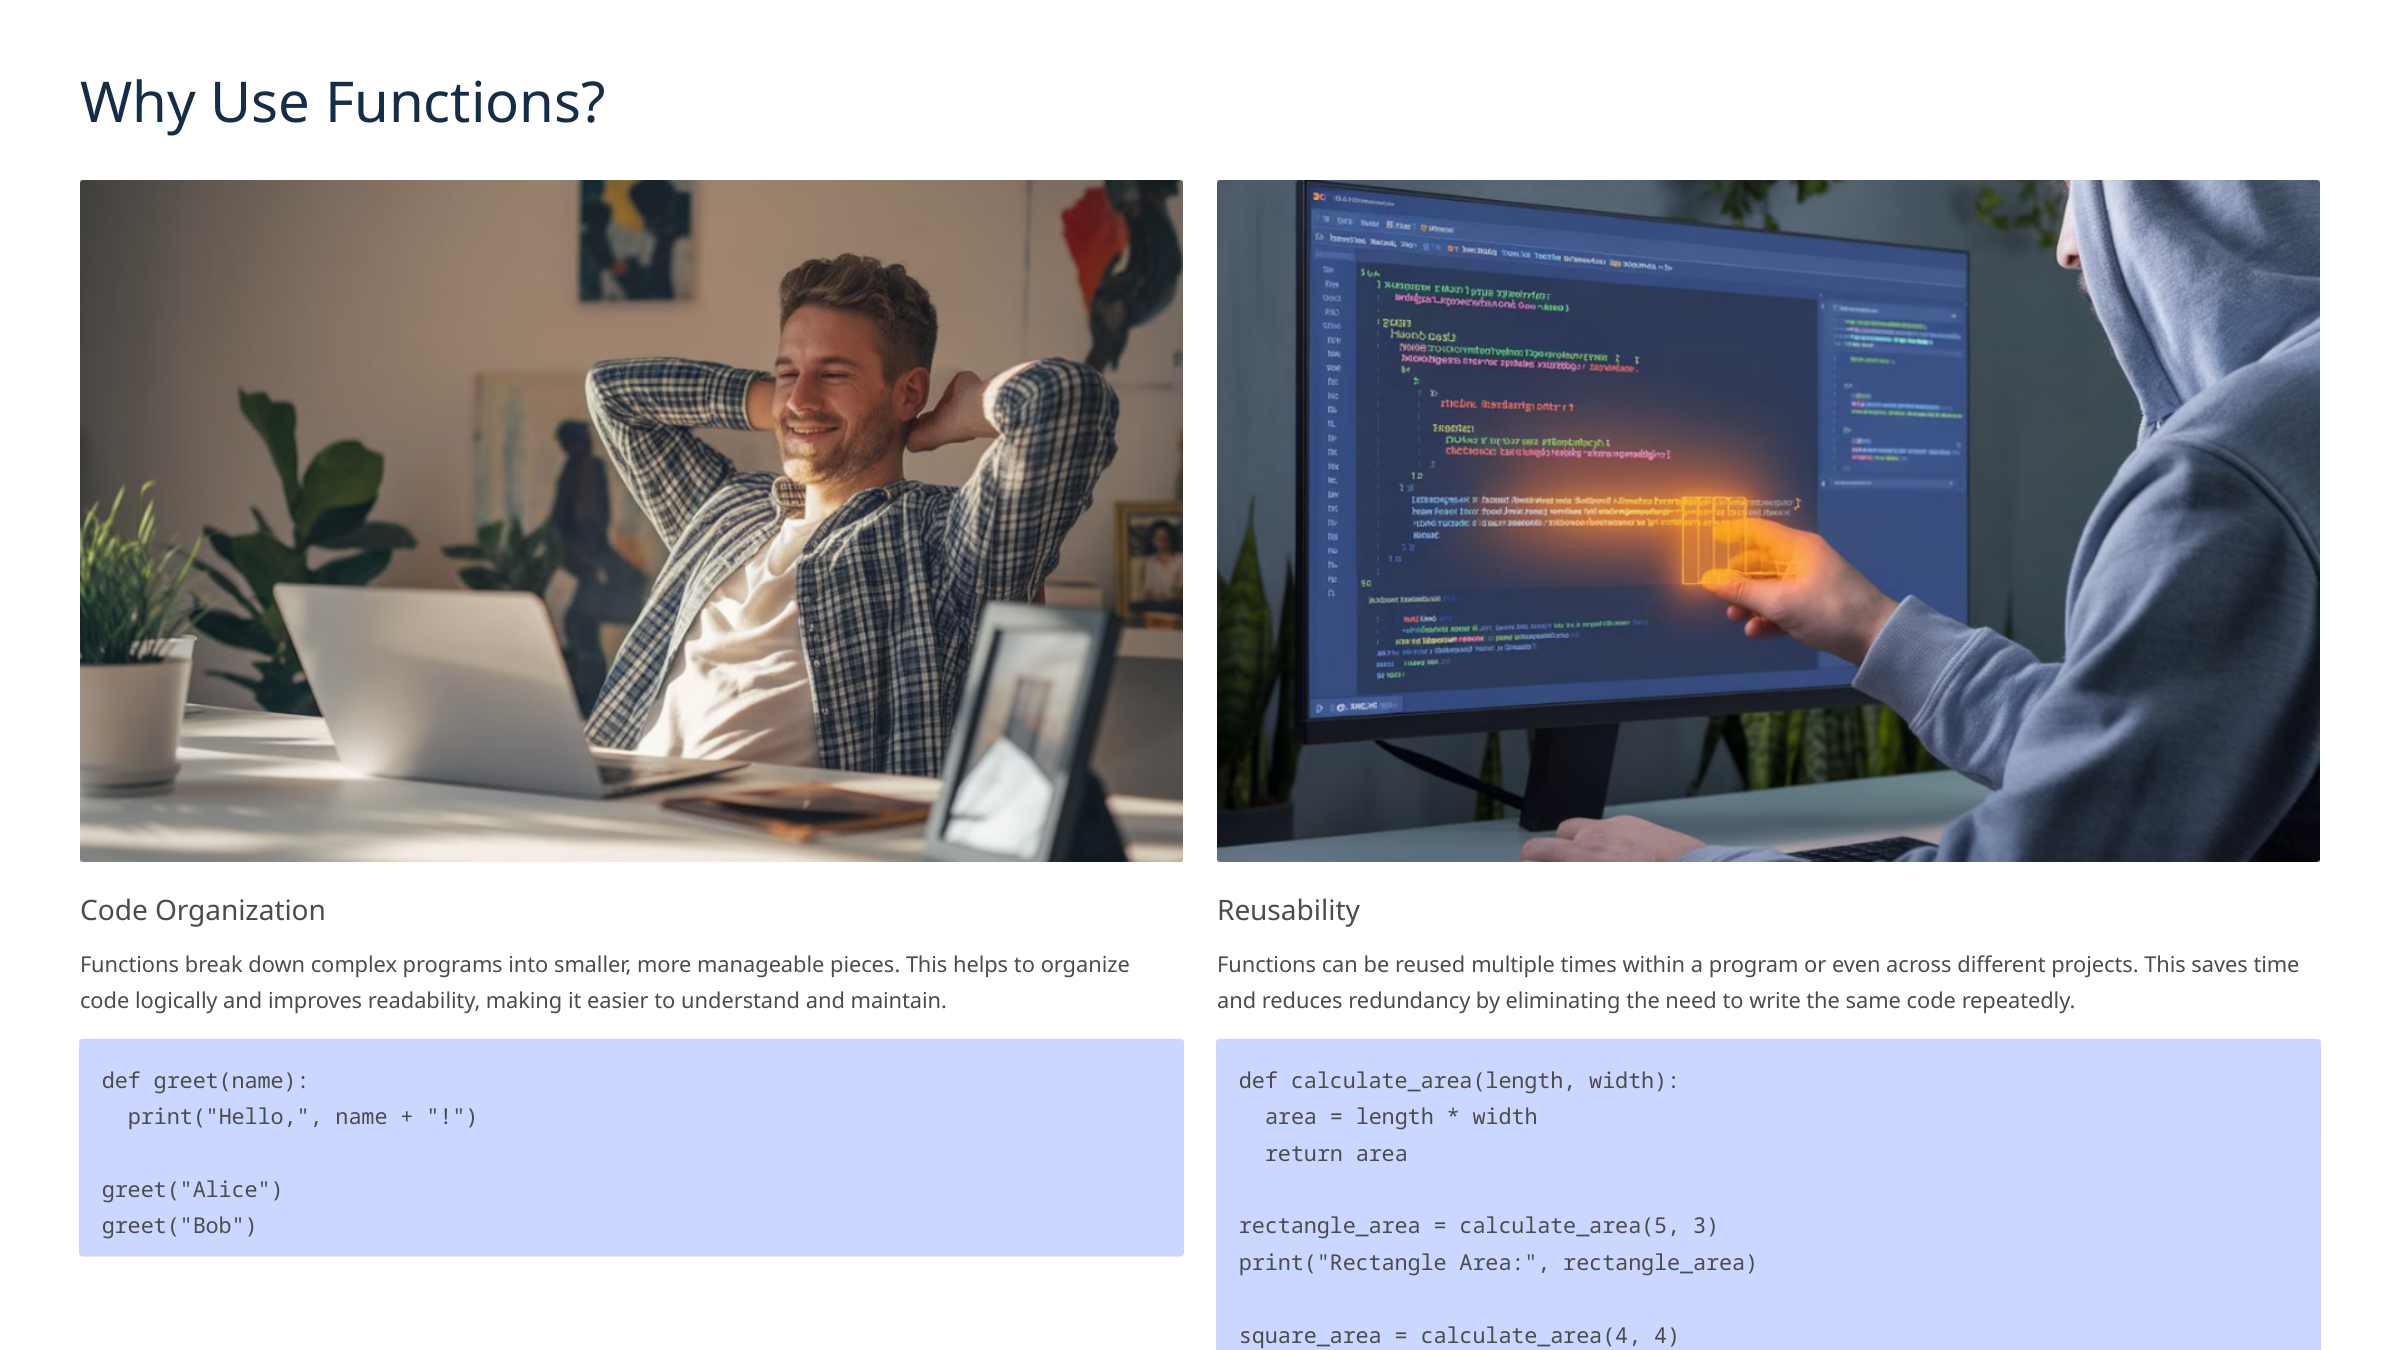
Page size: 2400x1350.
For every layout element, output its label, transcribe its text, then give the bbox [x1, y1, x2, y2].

text_box [79, 1038, 1184, 1257]
picture [80, 180, 1183, 862]
text_box Reusability [1217, 890, 1504, 927]
text_box Functions can be reused multiple times within a program or even across different projects. This saves time and reduces redundancy by eliminating the need to write the same code repeatedly. [1217, 939, 2320, 1014]
text_box def greet(name): print("Hello,", name + "!") greet("Alice") greet("Bob") [101, 1056, 1161, 1240]
picture [1217, 180, 2320, 862]
text_box [1216, 1038, 2322, 1350]
text_box Code Organization [80, 890, 367, 927]
text_box Functions break down complex programs into smaller, more manageable pieces. This helps to organize code logically and improves readability, making it easier to understand and maintain. [80, 939, 1183, 1014]
text_box def calculate_area(length, width): area = length * width return area rectangle_area = calculate_area(5, 3) print("Rectangle Area:", rectangle_area) square_area = calculate_area(4, 4) print("Square Area:", square_area) [1238, 1056, 2299, 1350]
text_box Why Use Functions? [80, 62, 653, 135]
